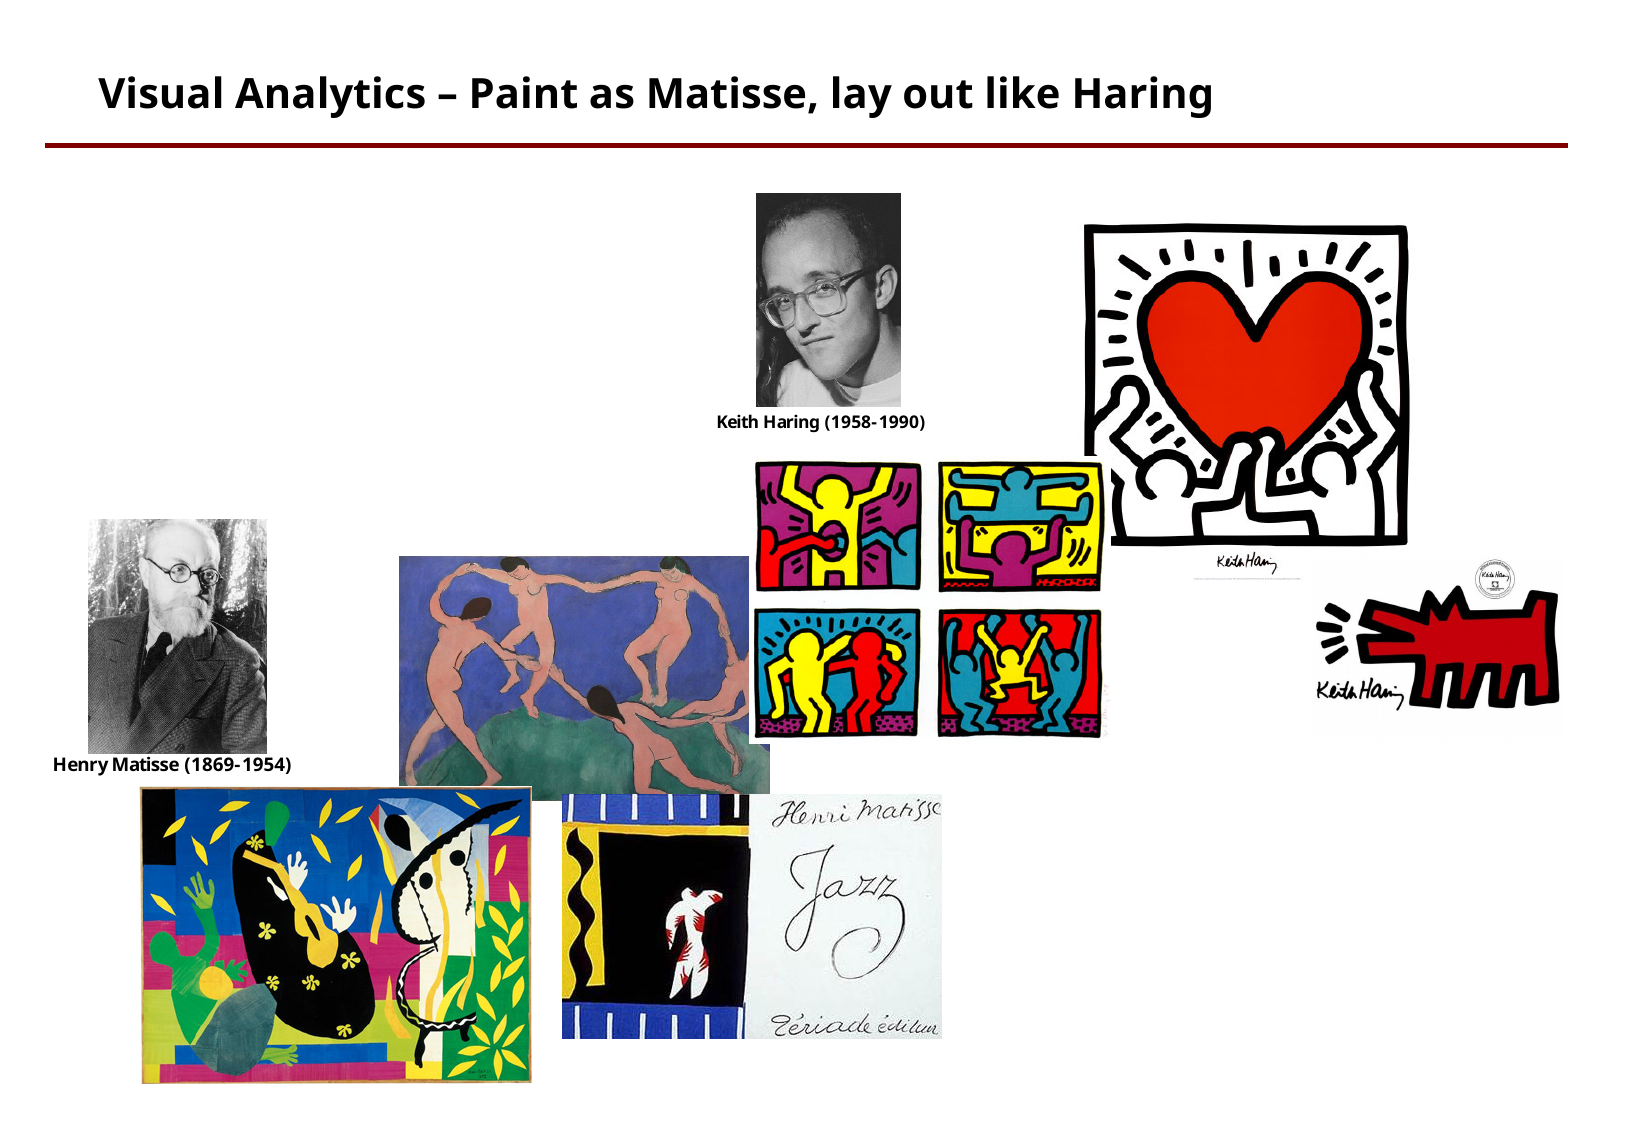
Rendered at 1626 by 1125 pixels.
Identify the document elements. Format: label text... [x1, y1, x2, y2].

picture [40, 191, 1563, 1084]
title Visual Analytics – Paint as Matisse, lay out like Haring [83, 45, 1517, 138]
